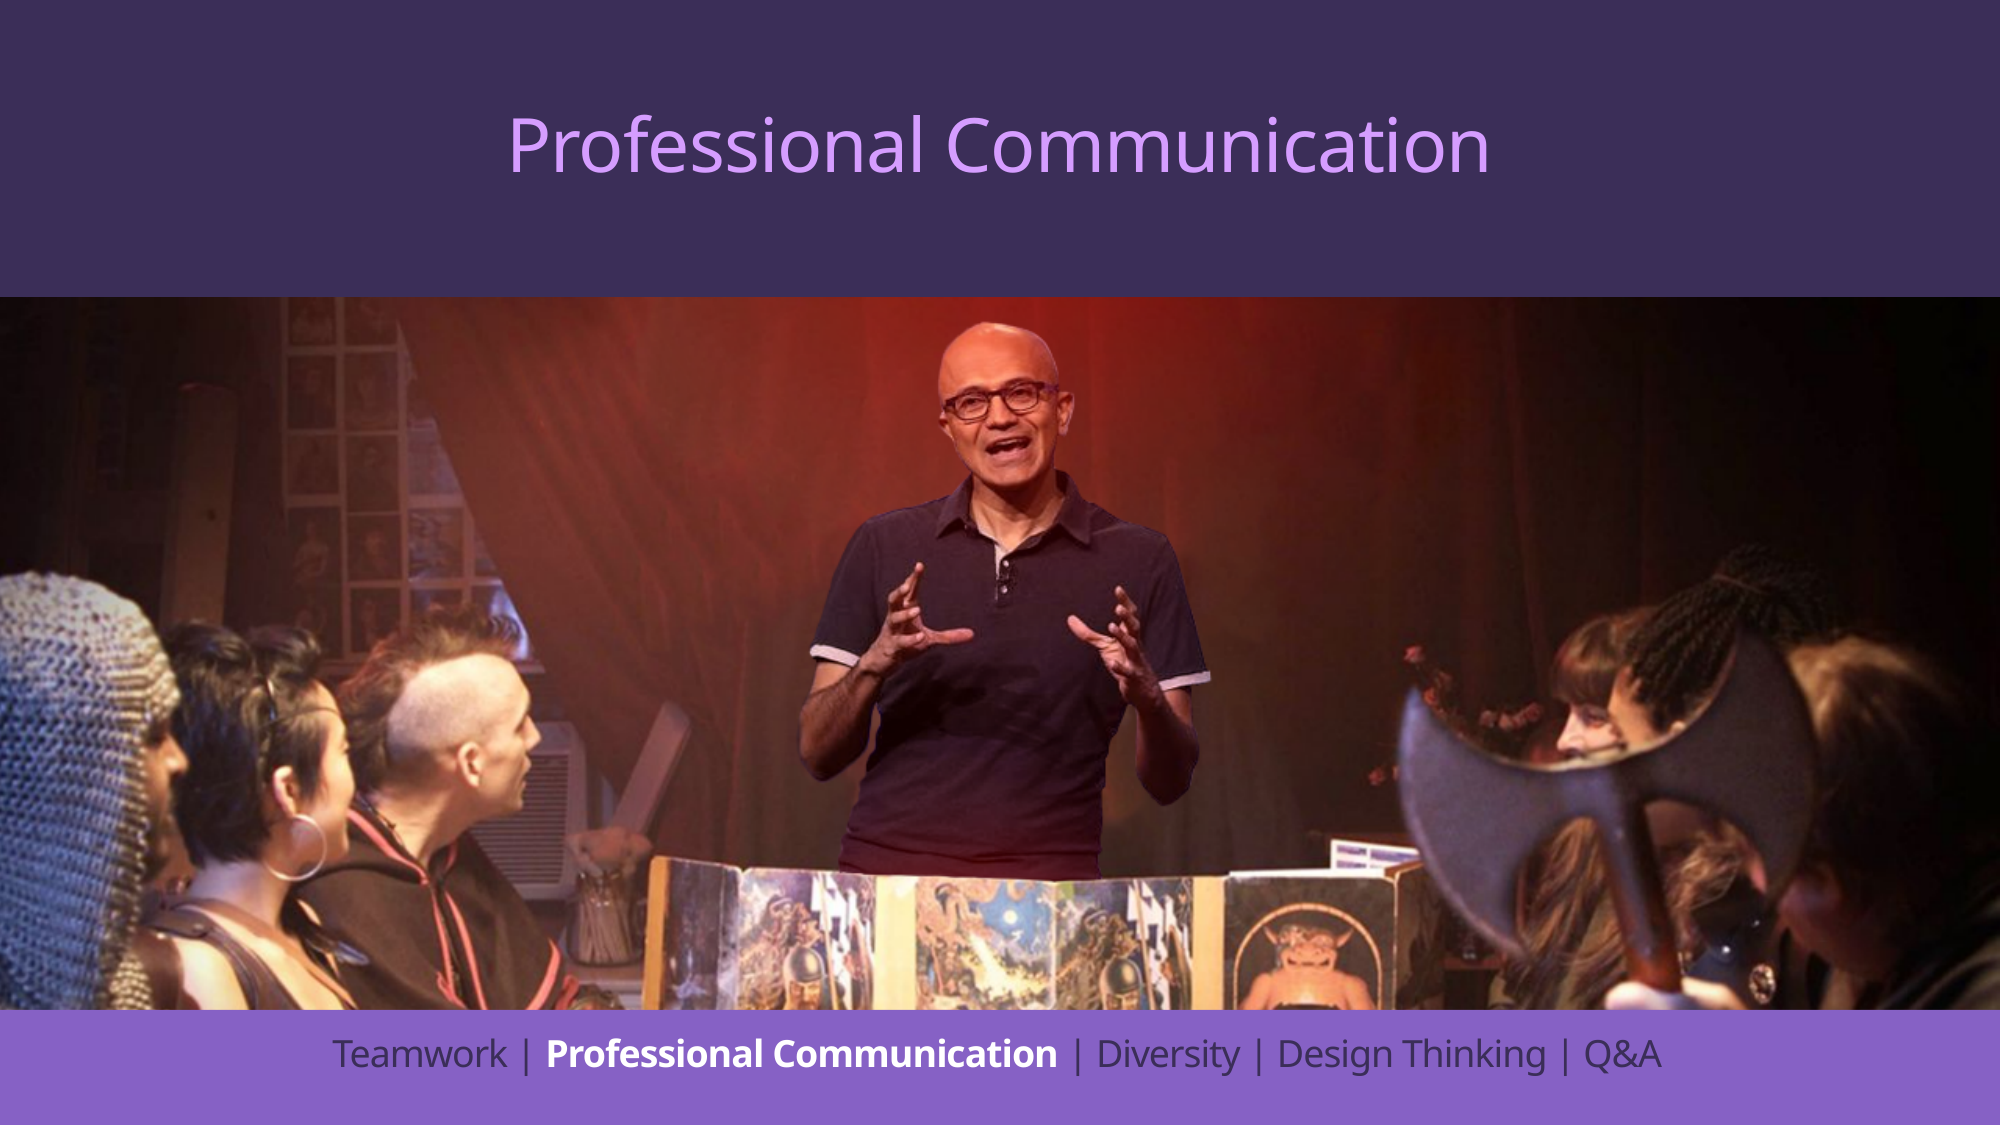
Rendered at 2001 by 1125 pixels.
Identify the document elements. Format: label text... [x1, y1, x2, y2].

title Professional Communication [95, 97, 1904, 188]
picture [0, 297, 2000, 1125]
